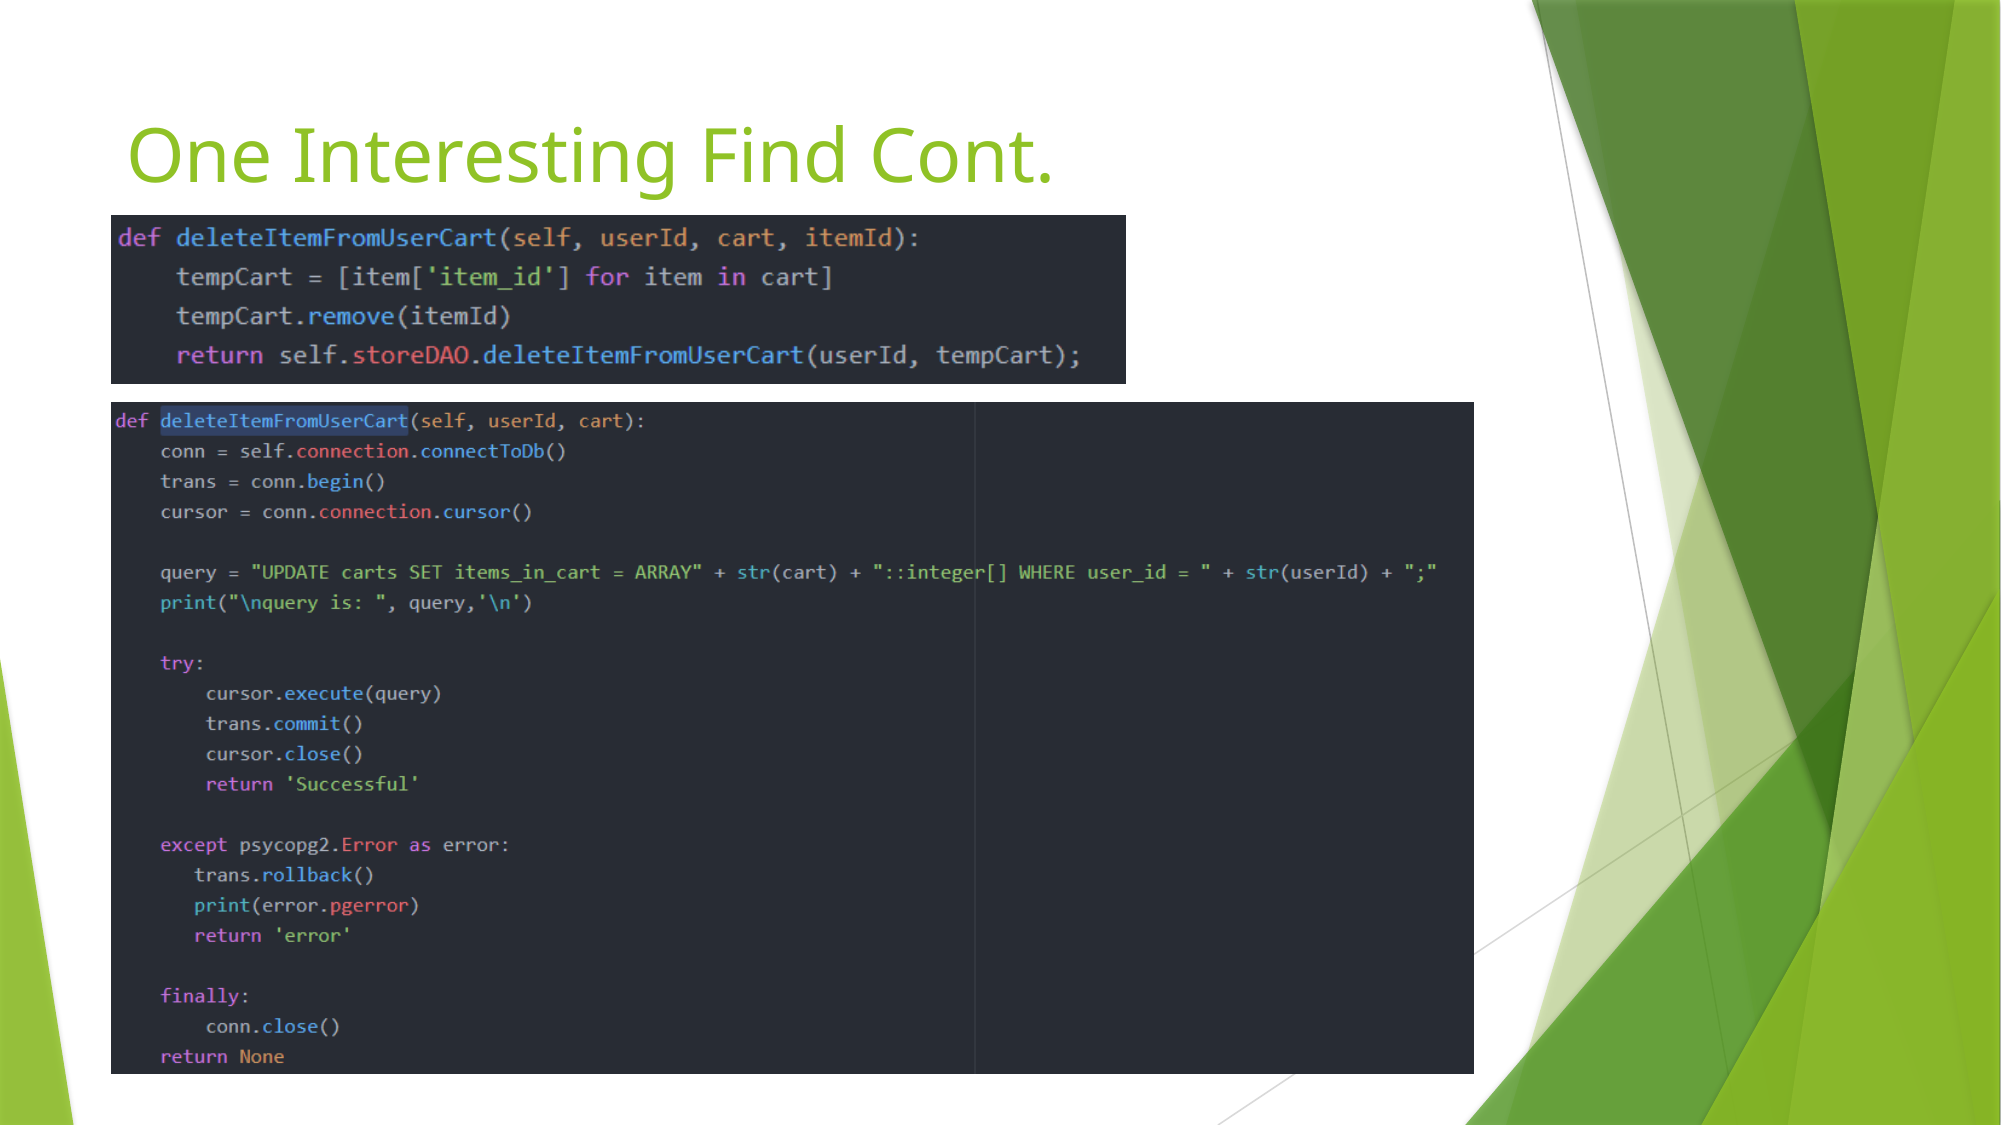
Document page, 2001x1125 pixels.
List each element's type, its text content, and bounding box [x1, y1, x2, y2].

picture [110, 214, 1126, 385]
title One Interesting Find Cont. [111, 99, 1522, 317]
picture [110, 402, 1475, 1075]
